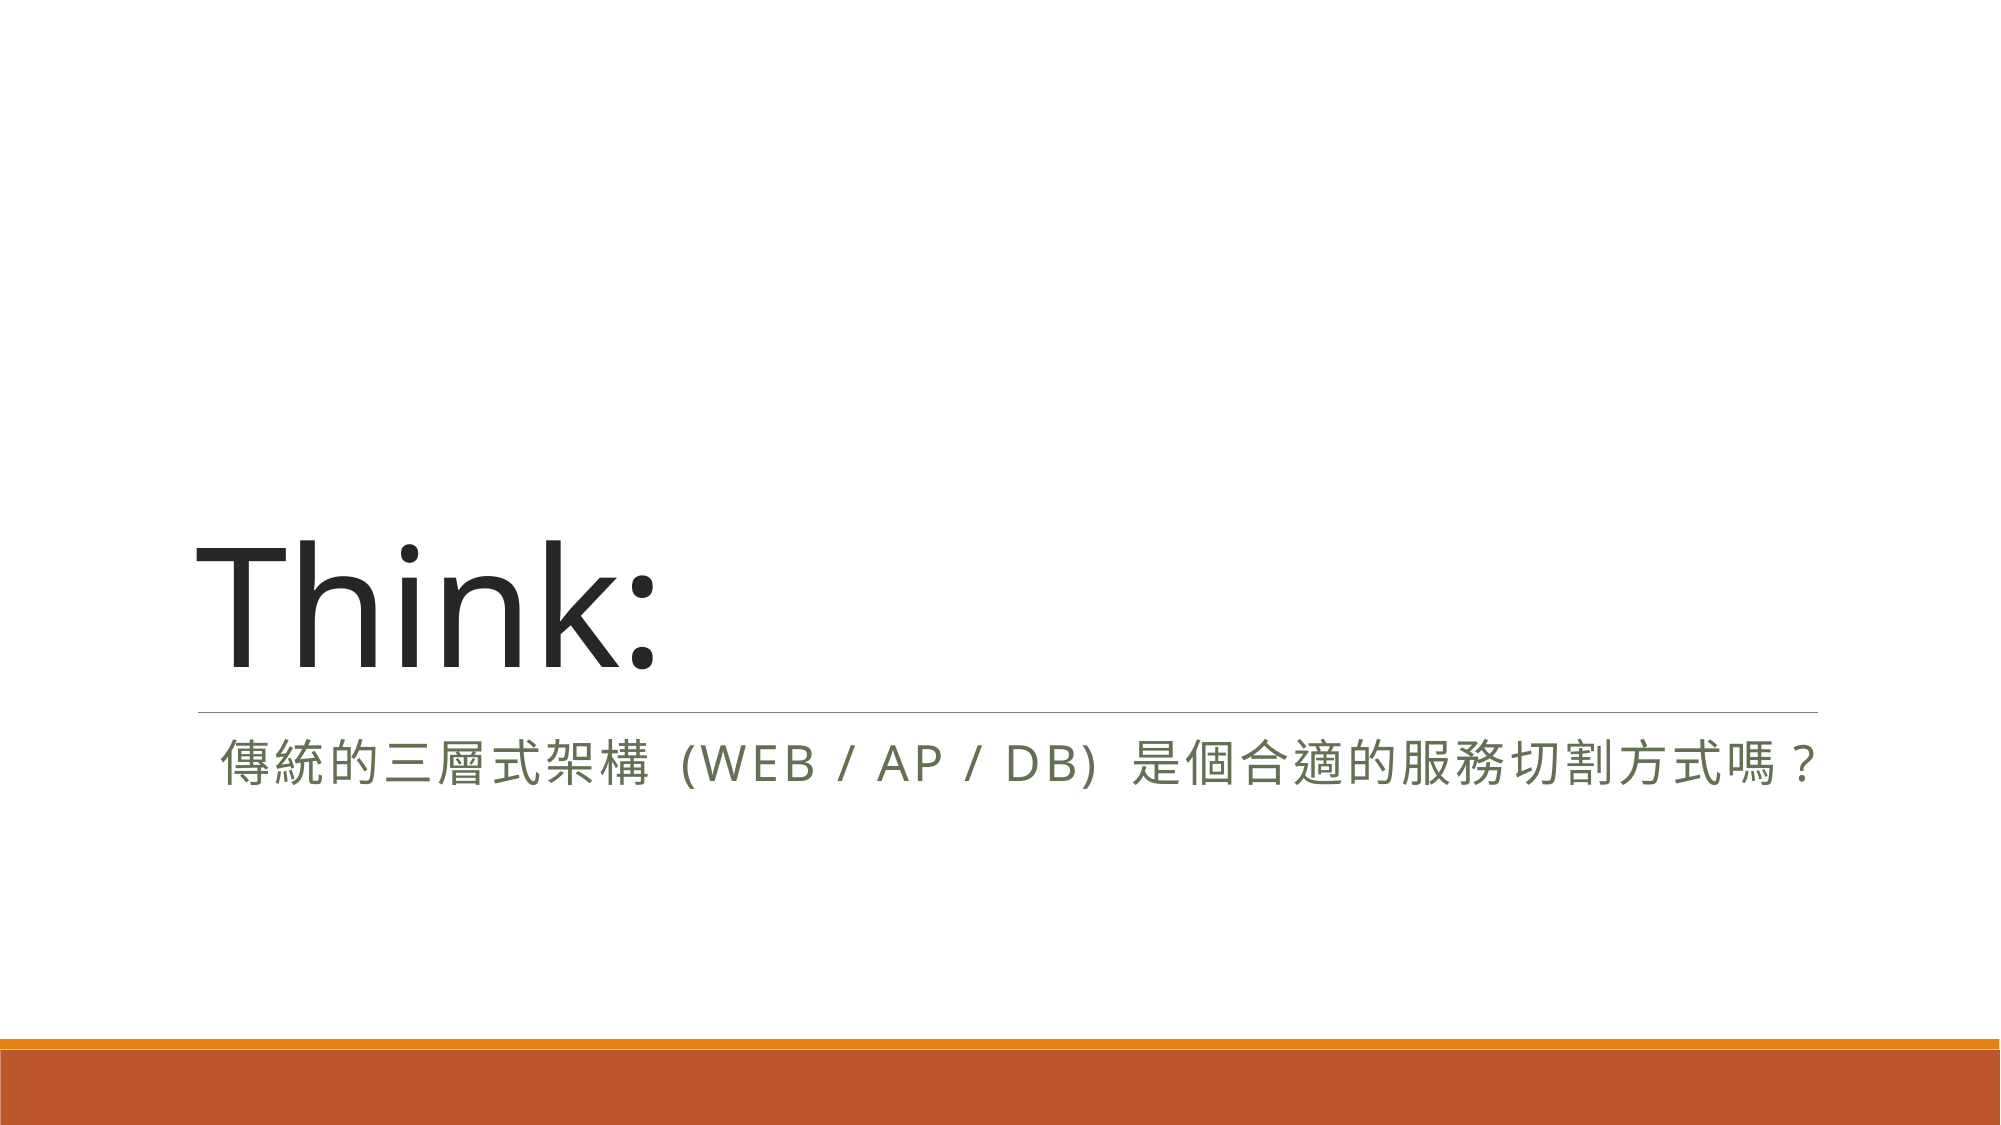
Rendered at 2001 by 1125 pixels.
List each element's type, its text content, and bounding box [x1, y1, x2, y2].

title Think: [180, 124, 1830, 710]
list 傳統的三層式架構 (WEB / AP / DB) 是個合適的服務切割方式嗎? [180, 730, 1830, 918]
